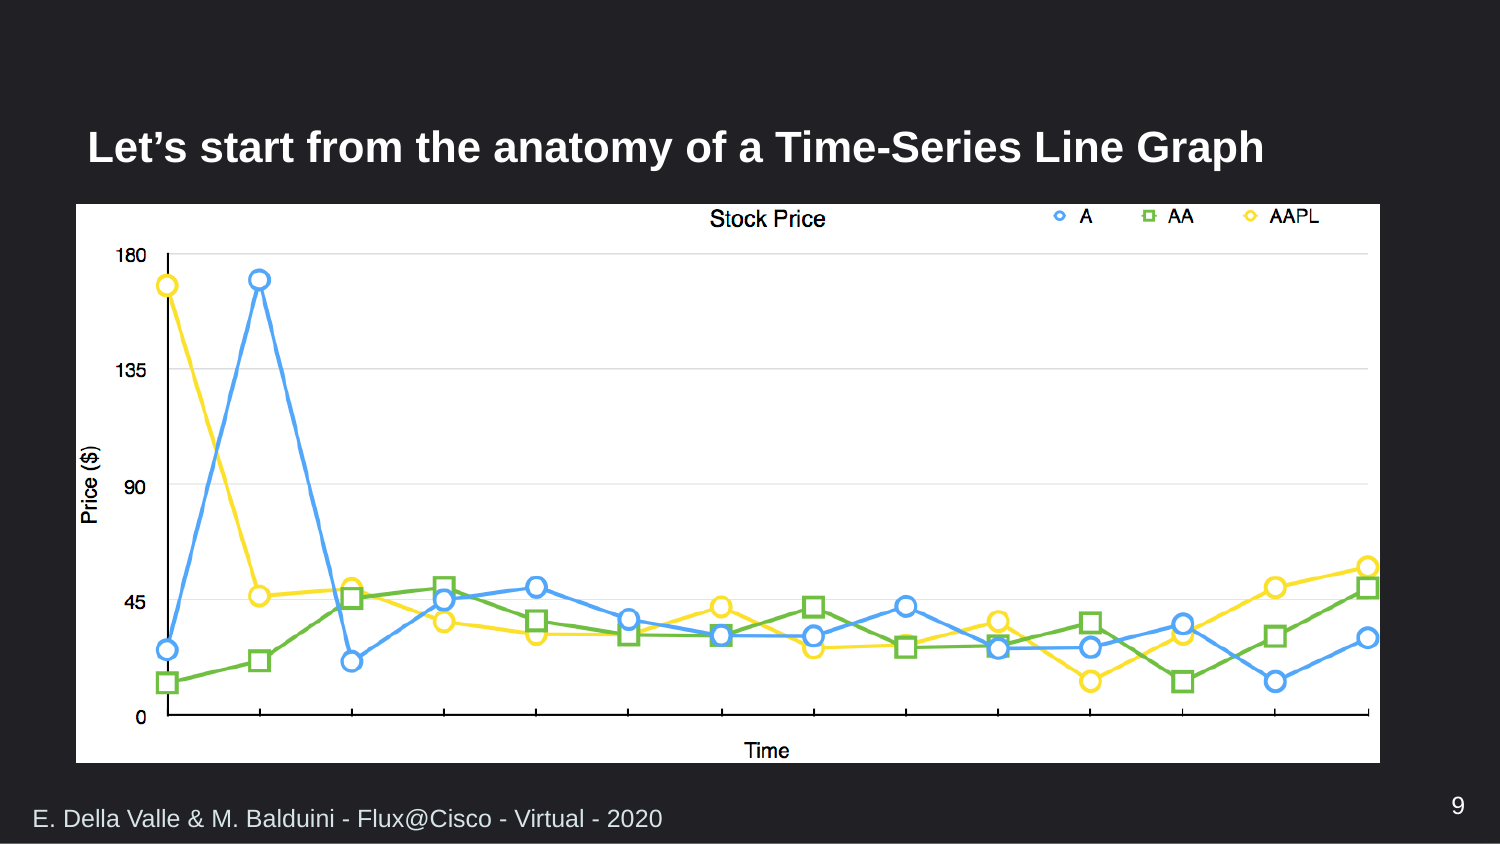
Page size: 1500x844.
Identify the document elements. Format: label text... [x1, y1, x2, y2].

footer E. Della Valle & M. Balduini - Flux@Cisco - Virtual - 2020 [17, 795, 1135, 840]
title Let’s start from the anatomy of a Time-Series Line Graph [76, 99, 1423, 196]
slide_number 9 [1142, 782, 1481, 828]
picture [75, 203, 1380, 764]
